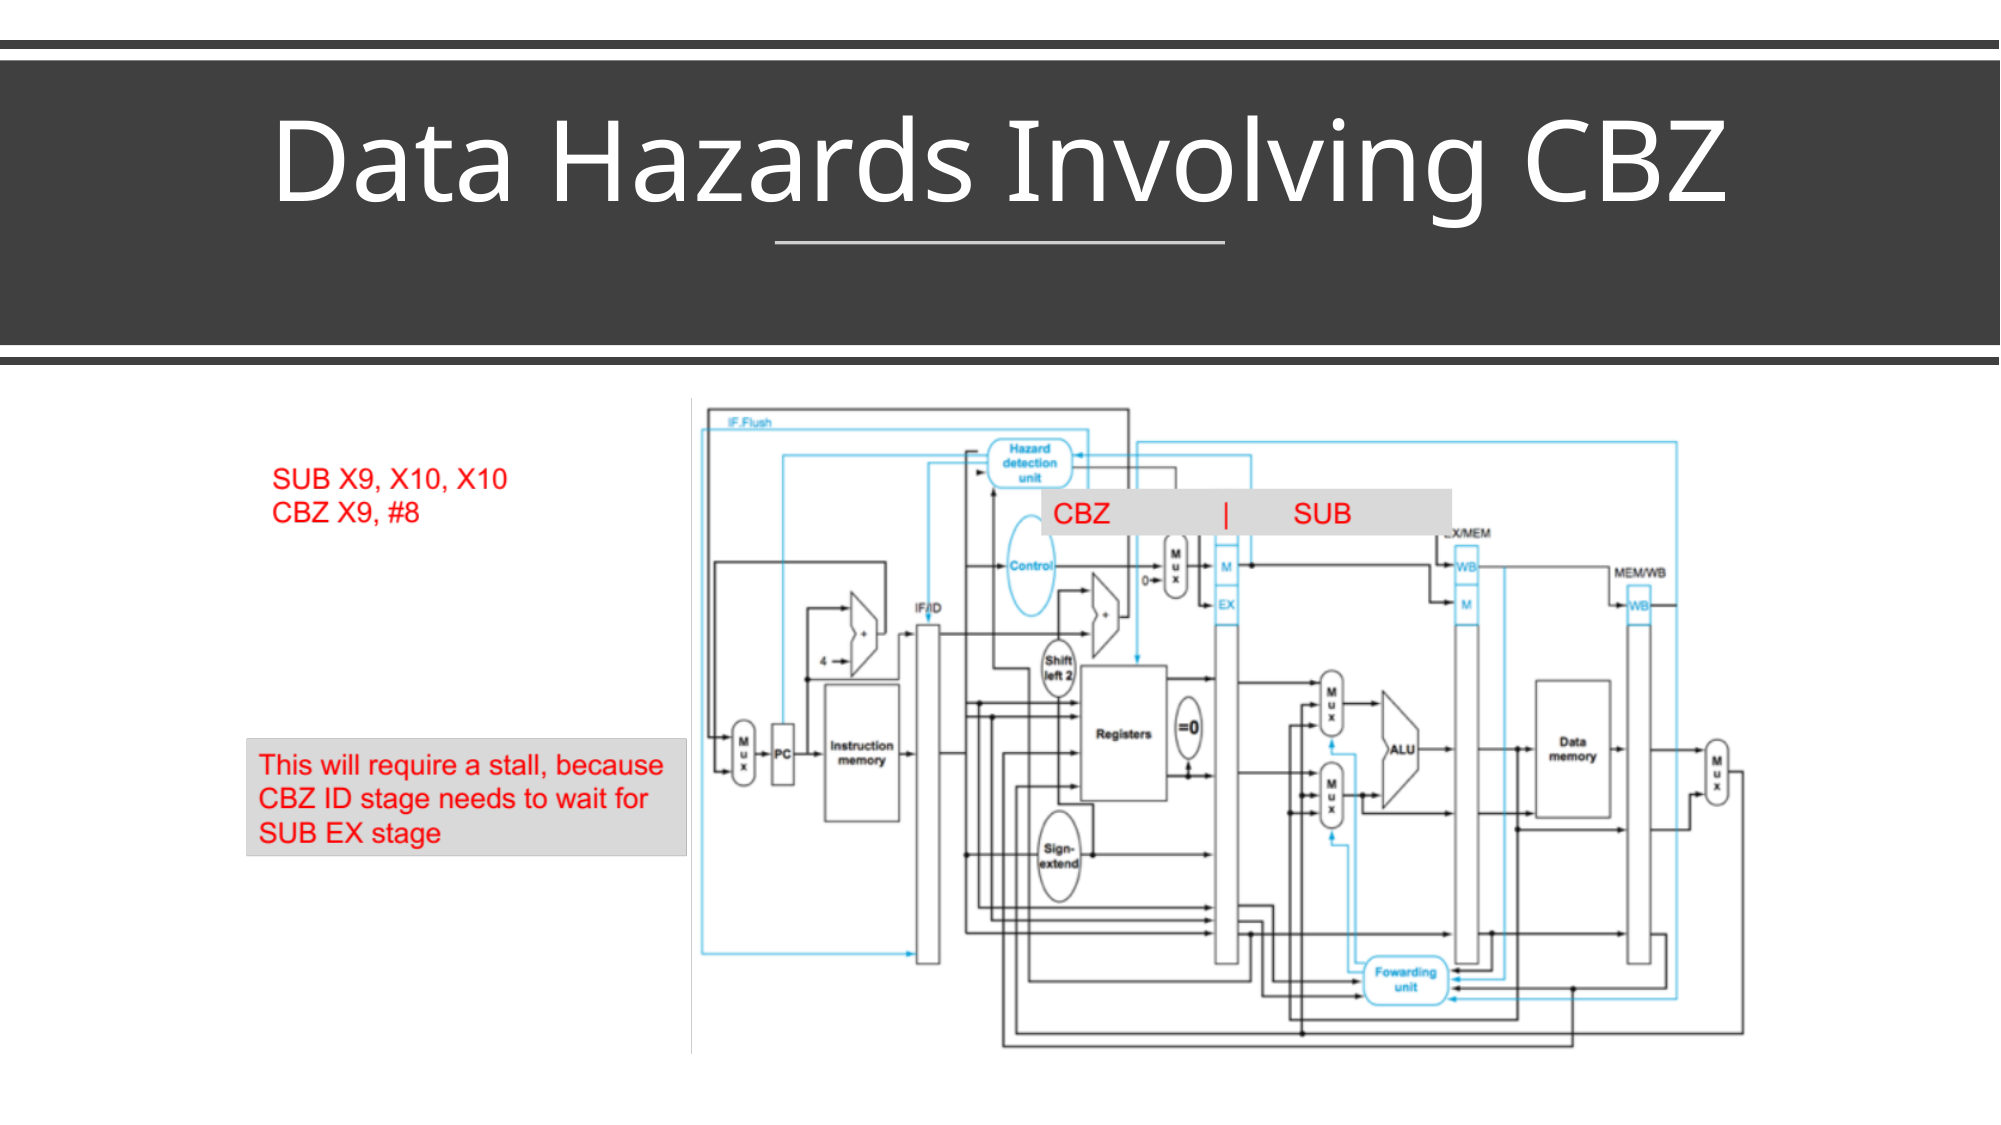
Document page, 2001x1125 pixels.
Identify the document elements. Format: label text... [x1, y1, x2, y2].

text_box [0, 59, 2000, 346]
title Data Hazards Involving CBZ [86, 80, 1914, 233]
picture [241, 398, 1750, 1054]
